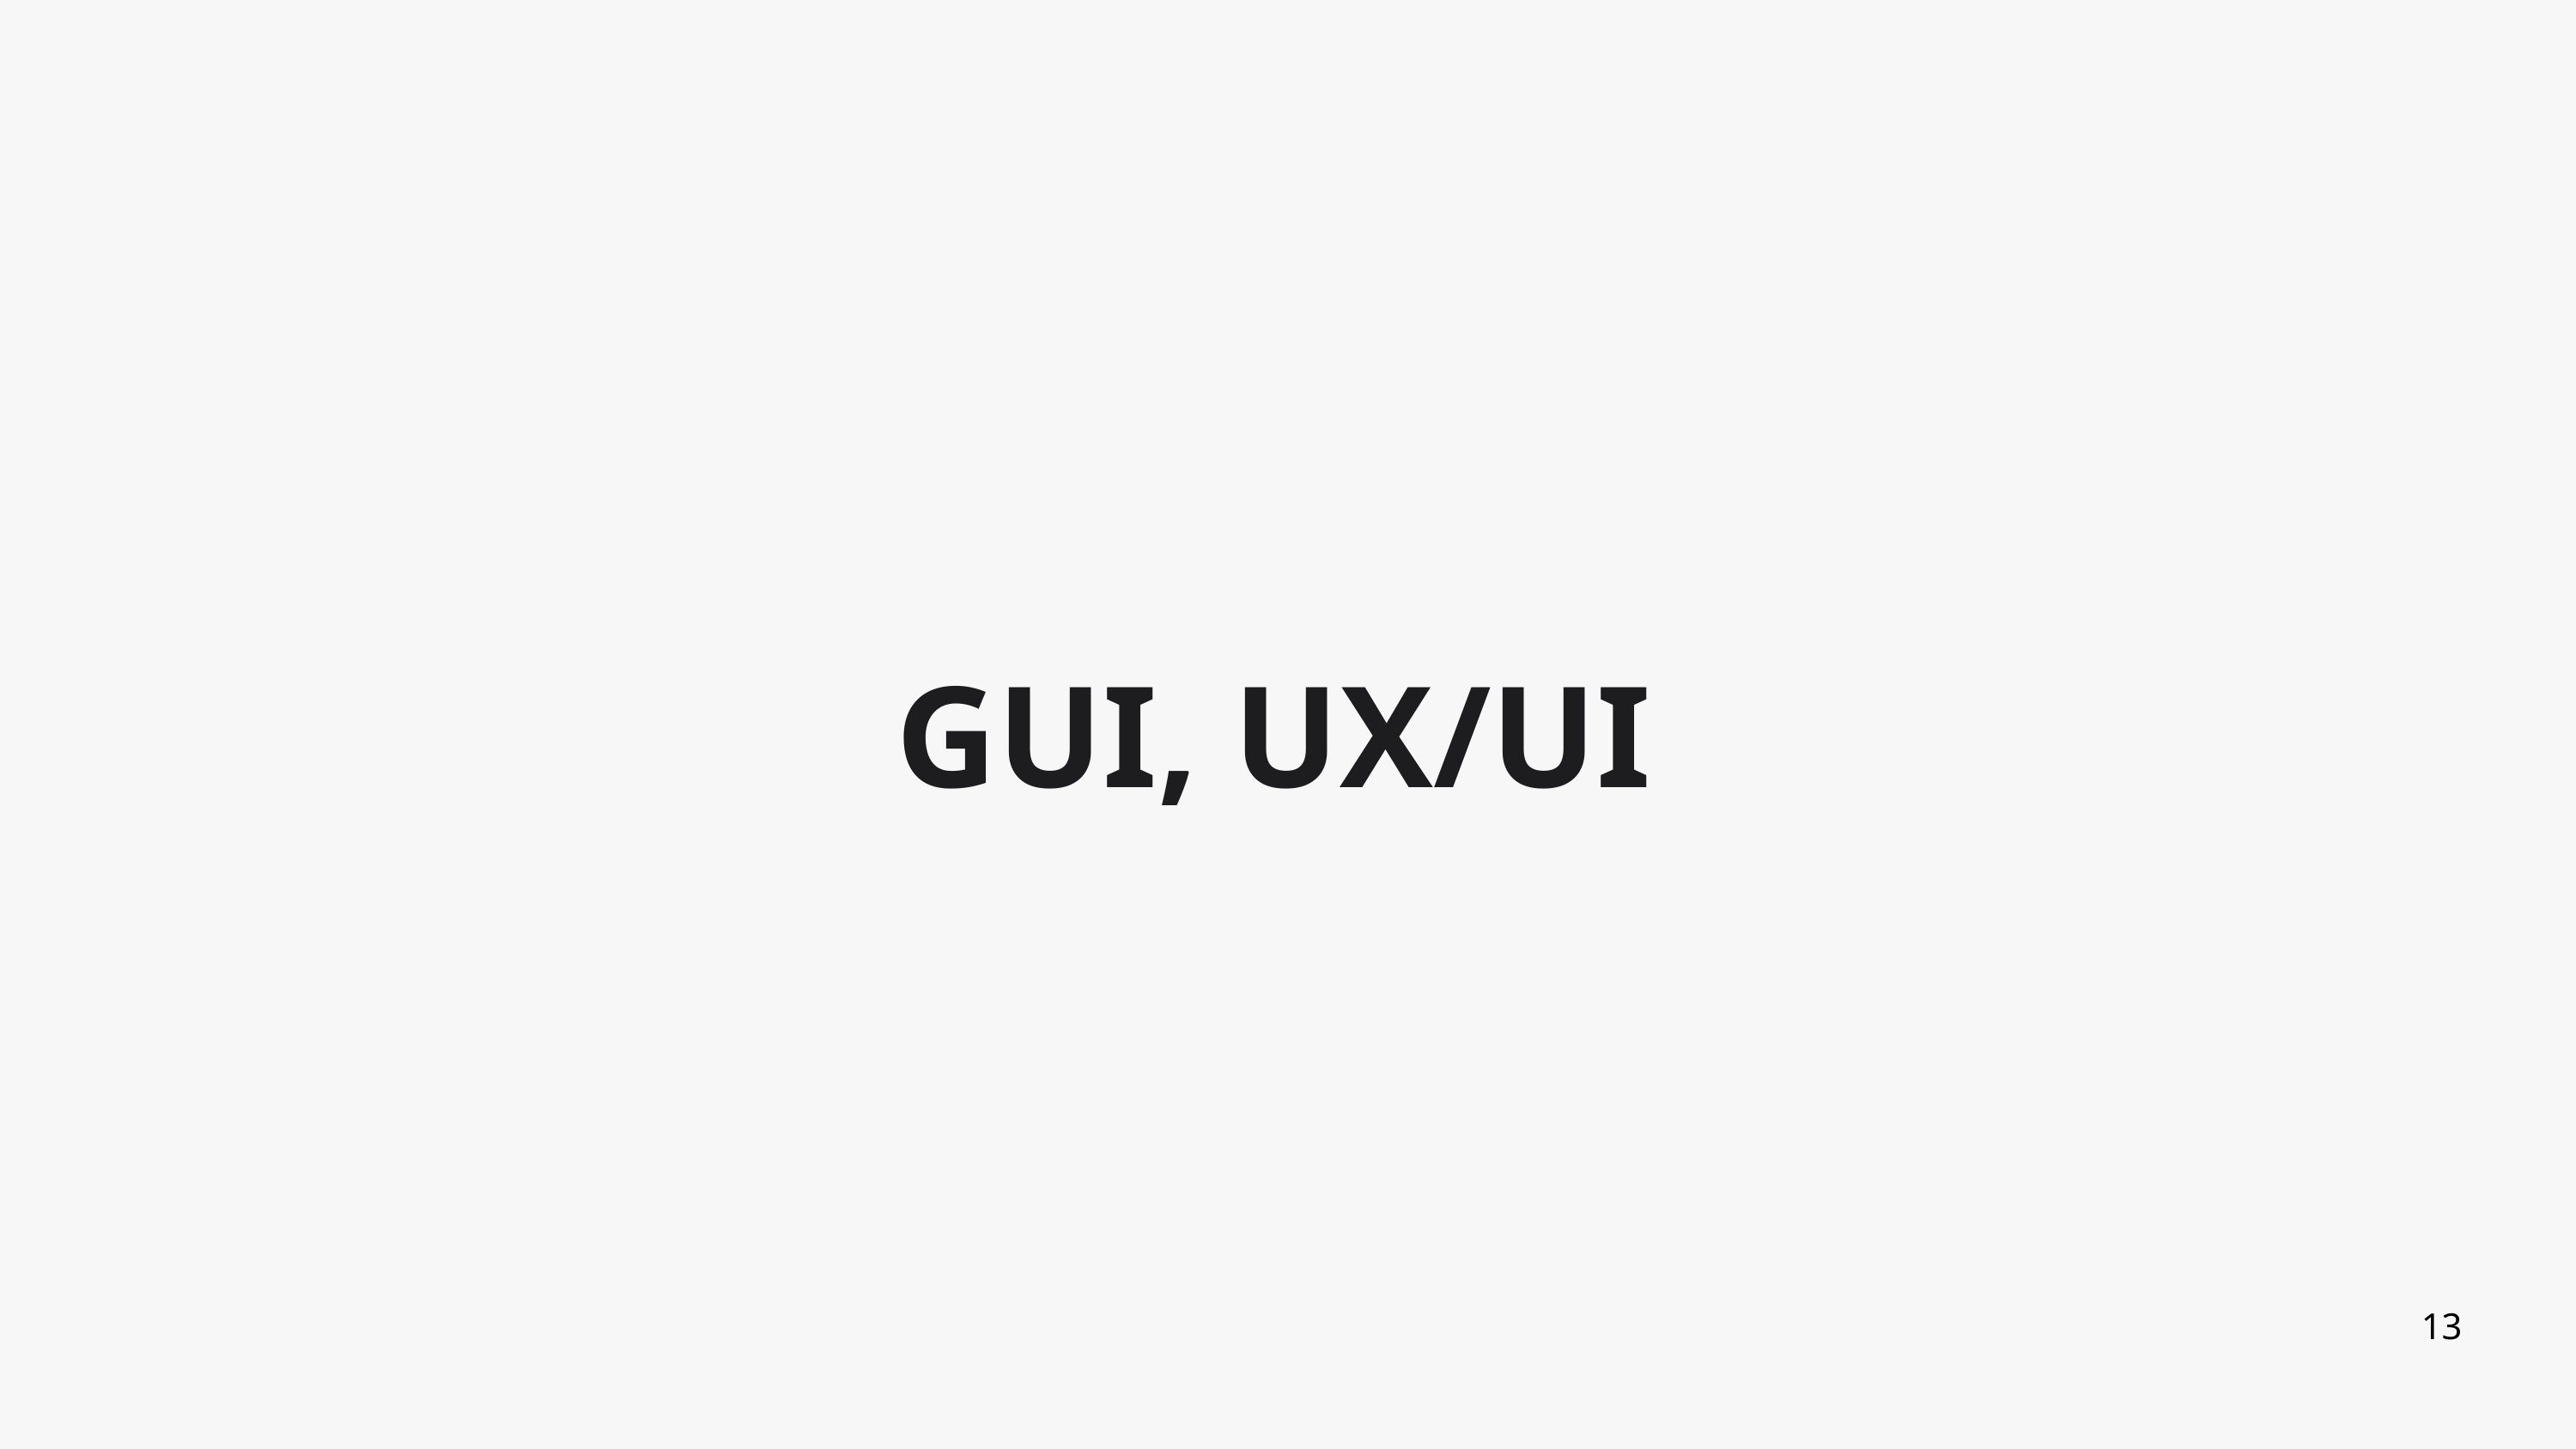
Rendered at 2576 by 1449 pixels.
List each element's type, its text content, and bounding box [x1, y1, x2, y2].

text_box GUI, UX/UI [896, 619, 1990, 815]
text_box 13 [2421, 1296, 2463, 1348]
